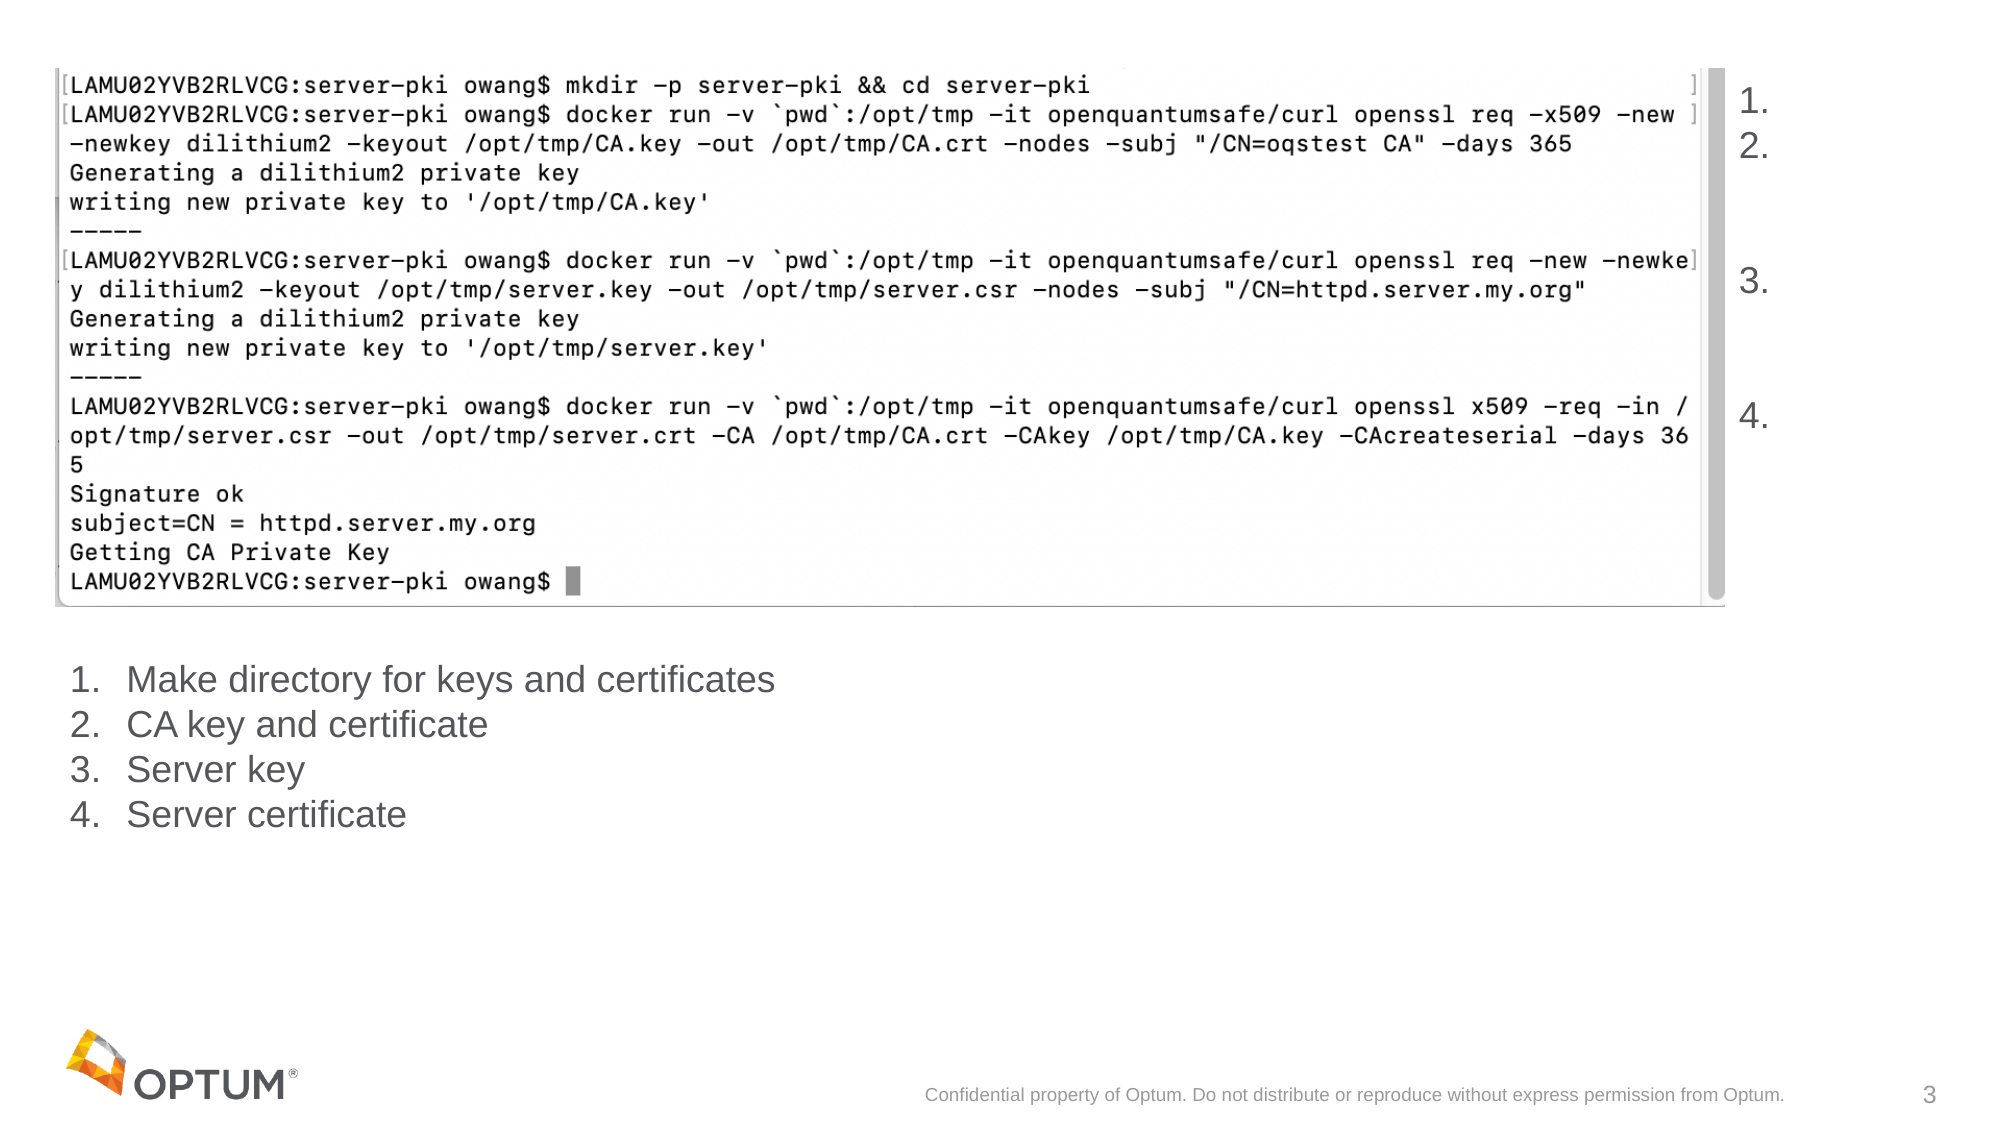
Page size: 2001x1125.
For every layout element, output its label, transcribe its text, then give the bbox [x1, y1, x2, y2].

footer Confidential property of Optum. Do not distribute or reproduce without express permission from Optum. [868, 1064, 1841, 1124]
picture [64, 1027, 299, 1101]
picture [55, 68, 1725, 607]
text_box 1. 2. 3. 4. [1725, 68, 1972, 444]
text_box Make directory for keys and certificates CA key and certificate Server key Server certificate [55, 647, 1447, 843]
slide_number 3 [1847, 1064, 1937, 1124]
